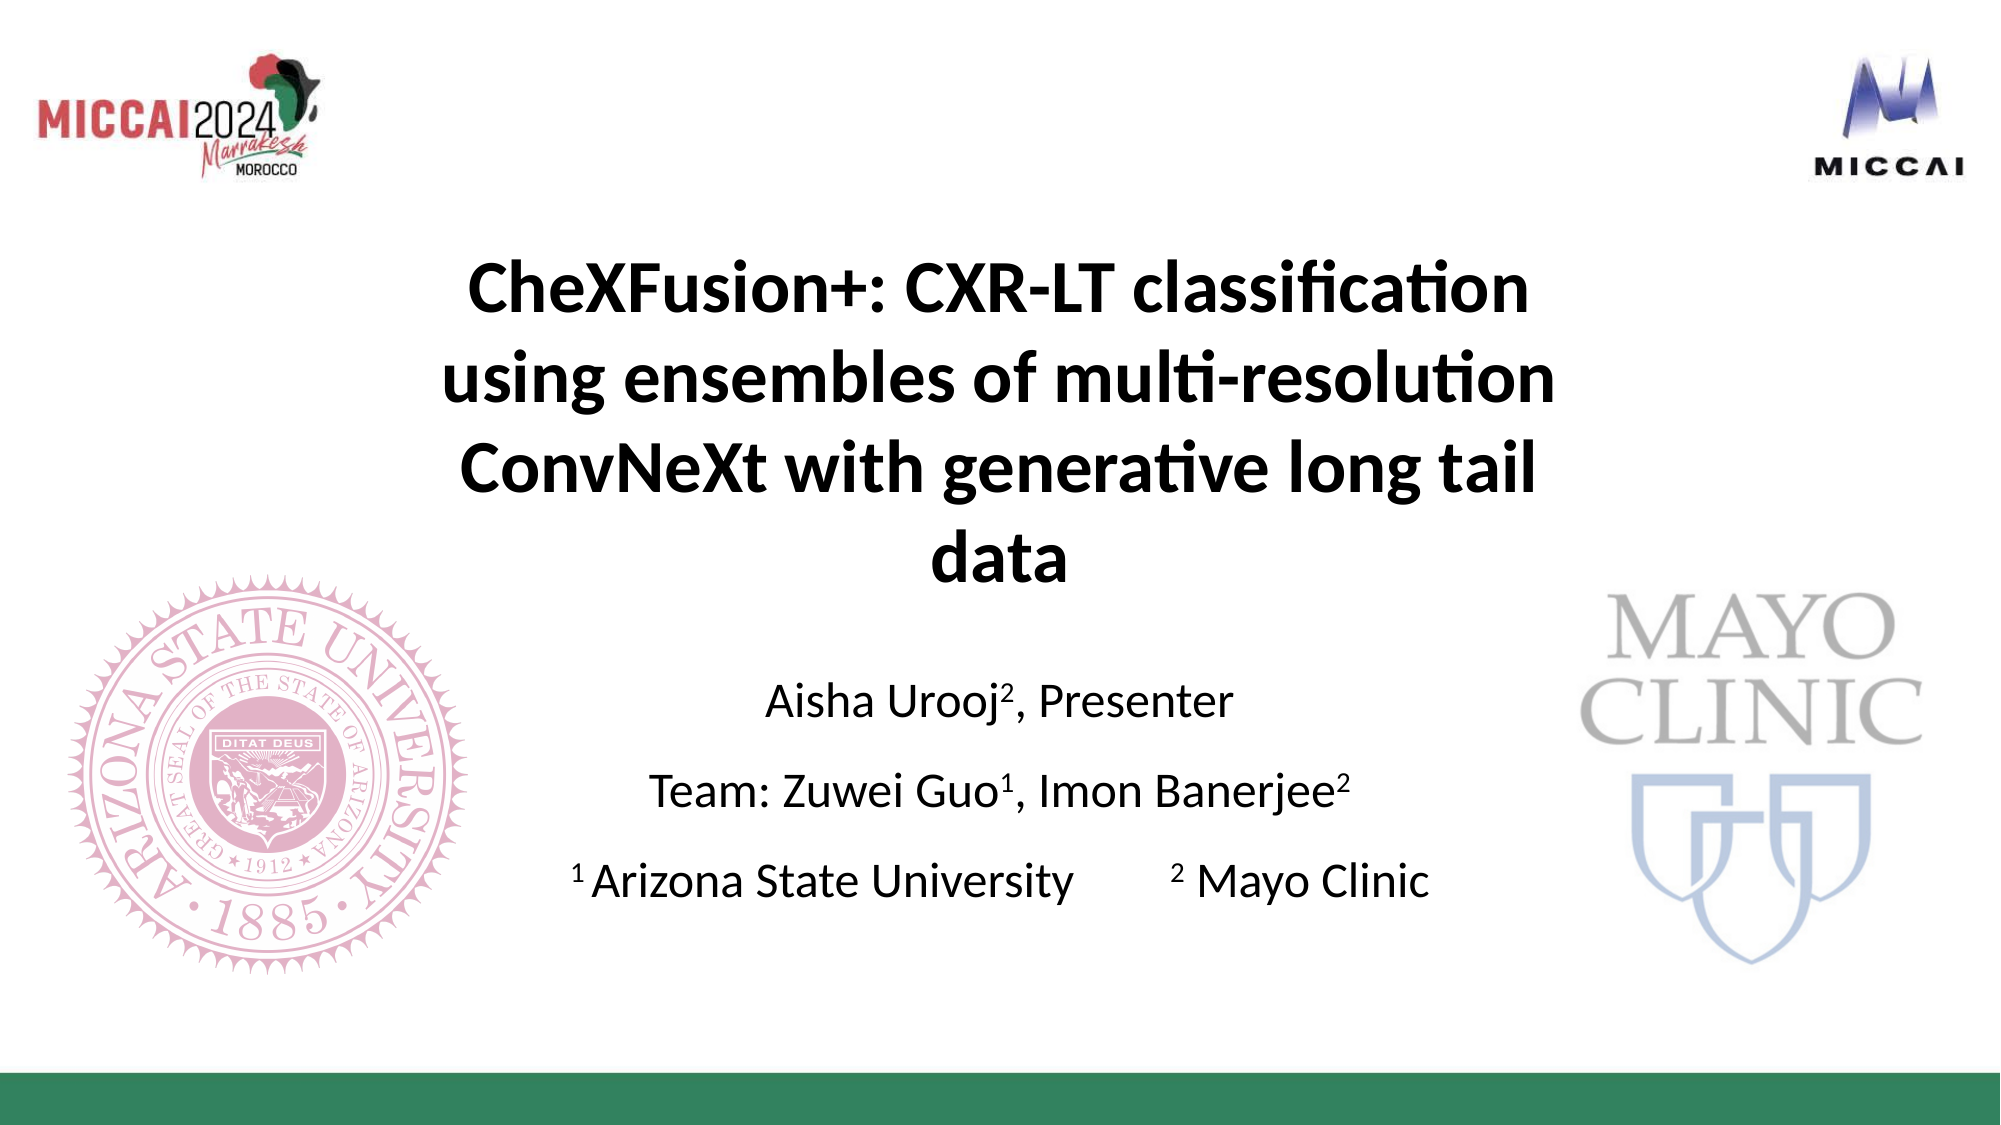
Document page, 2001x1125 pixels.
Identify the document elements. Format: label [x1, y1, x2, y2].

picture [0, 0, 2000, 1125]
text_box [65, 571, 1935, 977]
